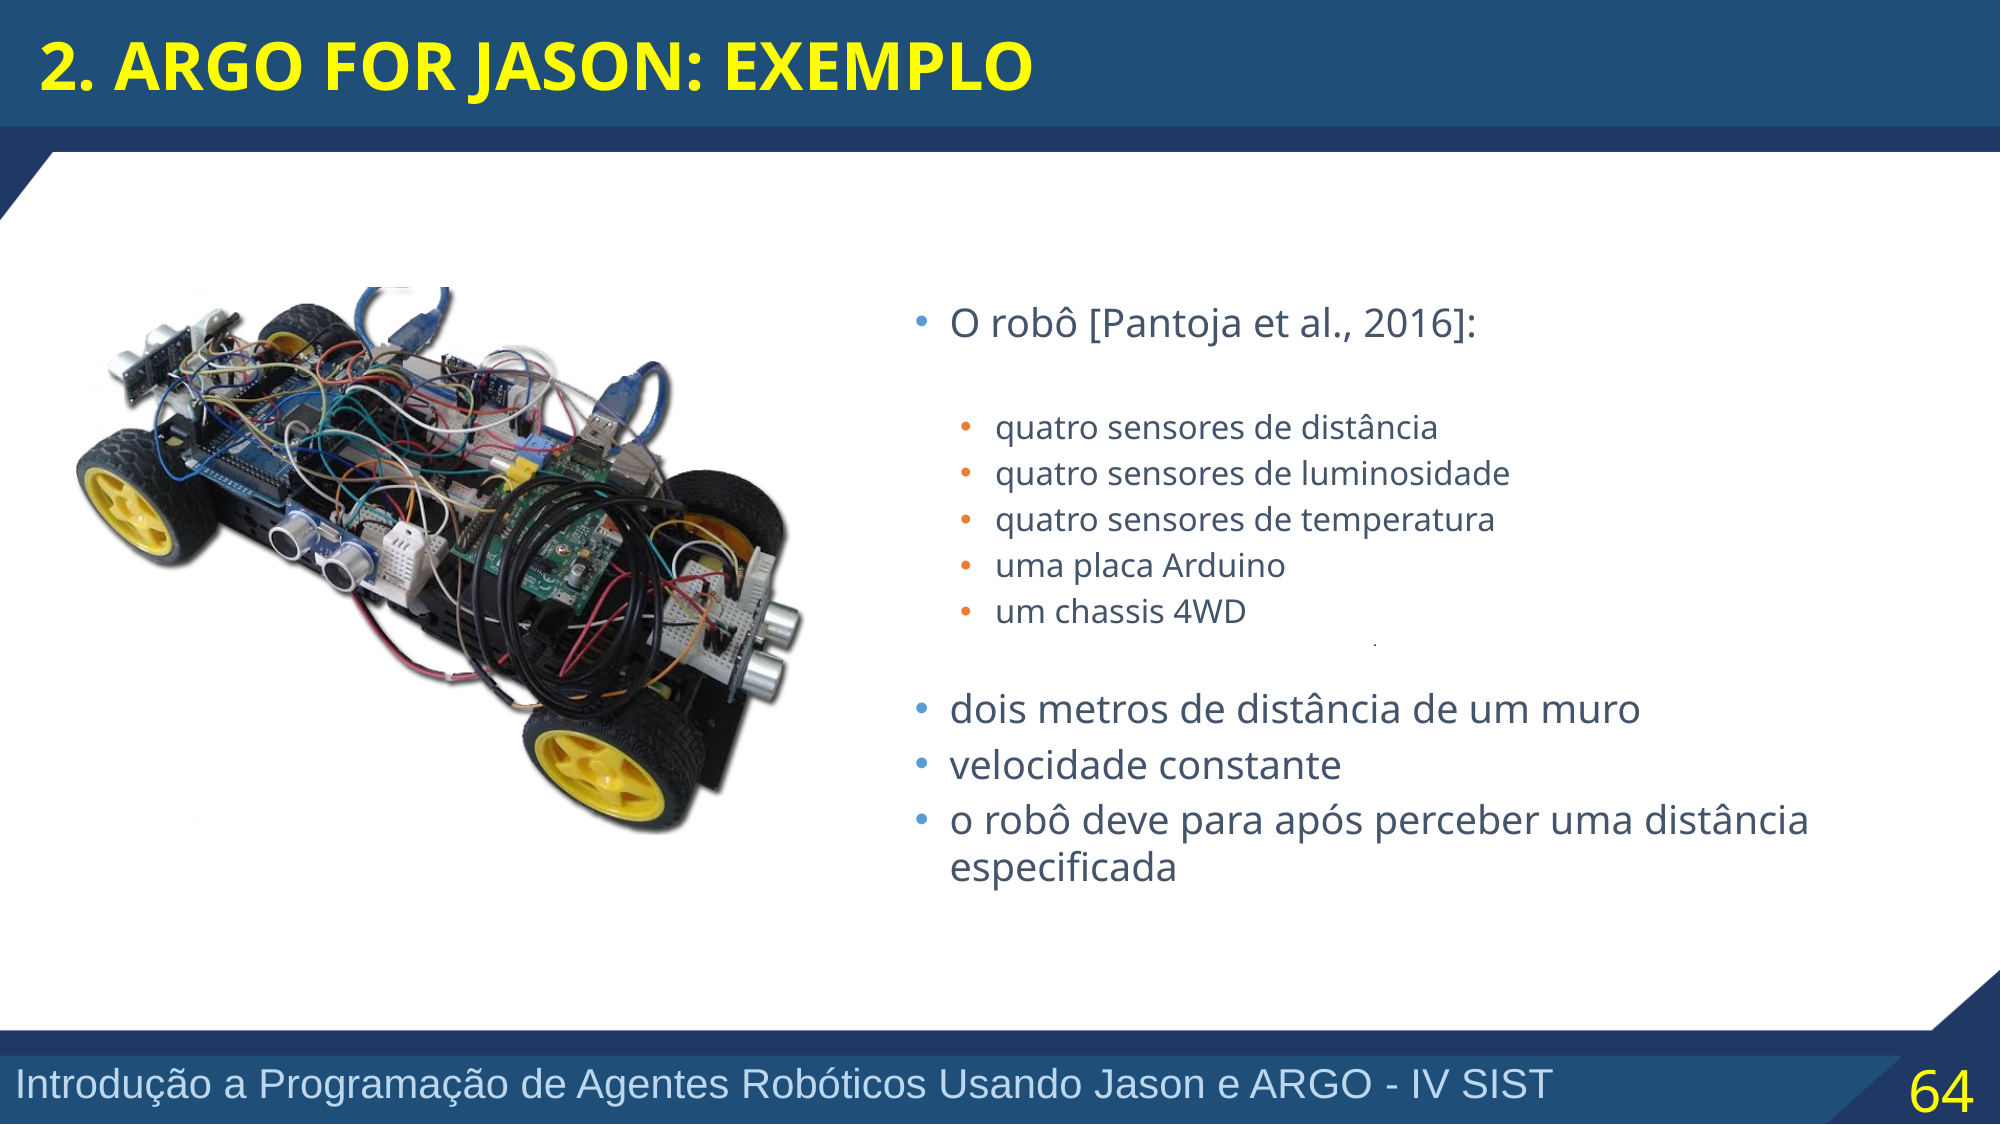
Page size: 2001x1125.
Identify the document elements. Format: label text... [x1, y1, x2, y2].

text_box O robô [Pantoja et al., 2016]: quatro sensores de distância quatro sensores de luminosidade quatro sensores de temperatura uma placa Arduino um chassis 4WD dois metros de distância de um muro velocidade constante o robô deve para após perceber uma distância especificada [882, 290, 1942, 898]
text_box 2. ARGO FOR JASON: EXEMPLO [24, 16, 2000, 112]
picture [0, 0, 2000, 1124]
